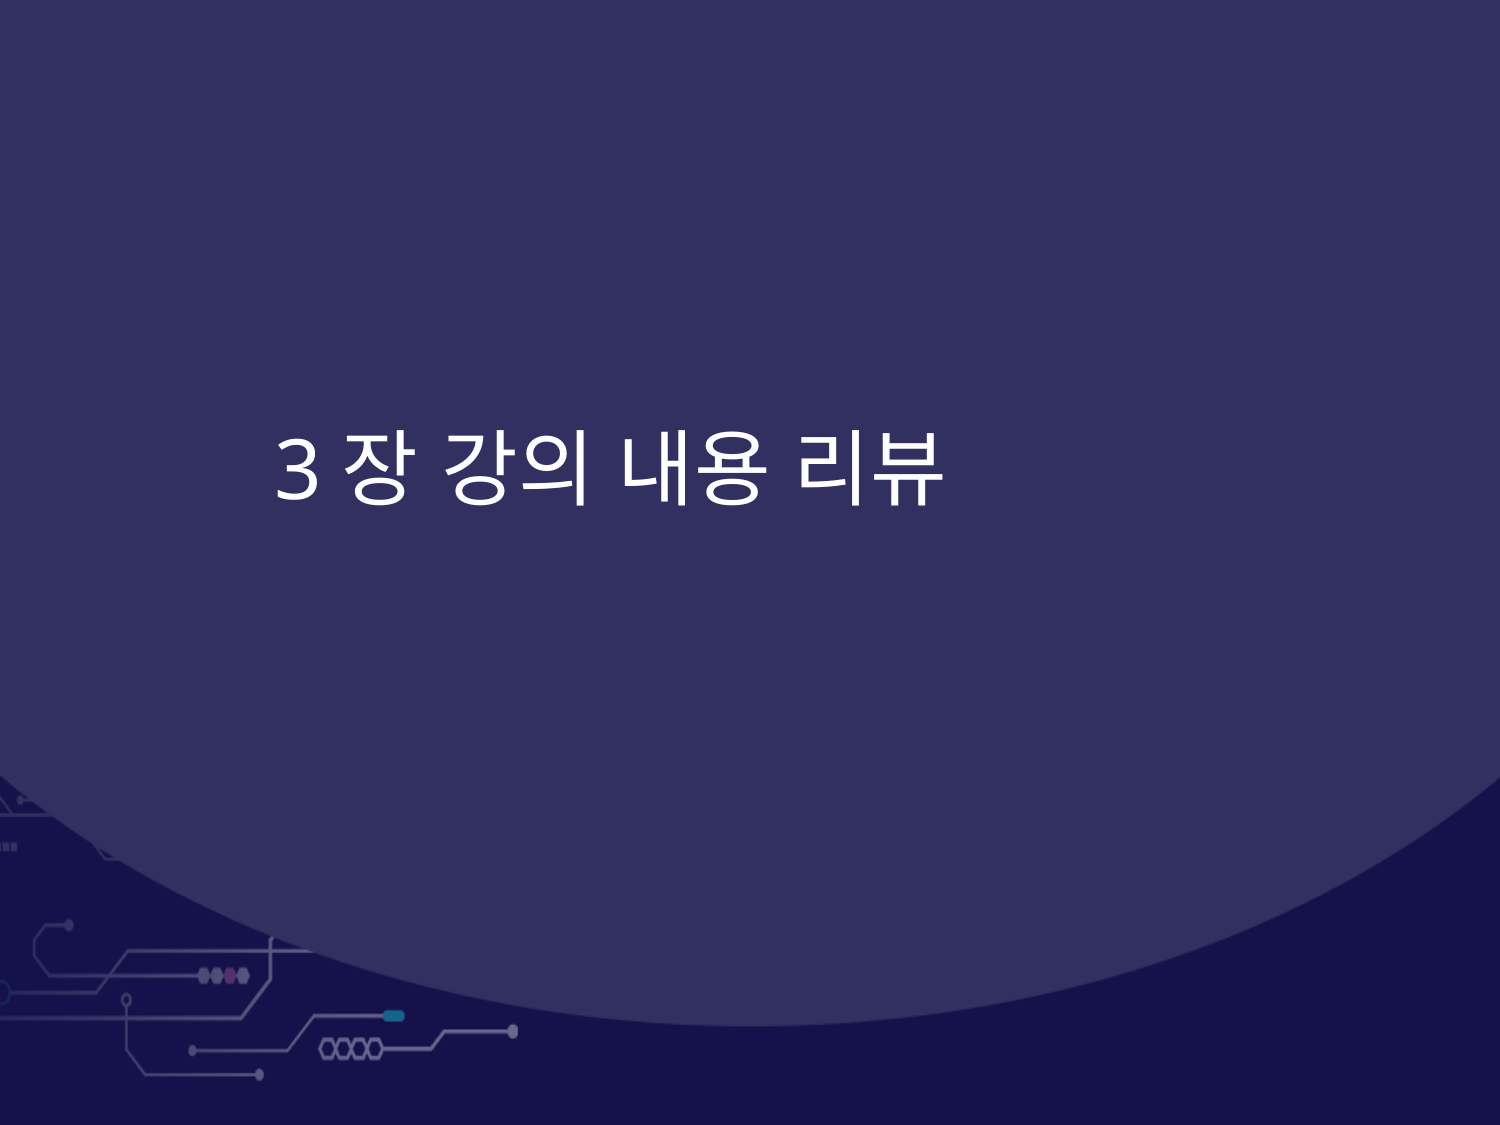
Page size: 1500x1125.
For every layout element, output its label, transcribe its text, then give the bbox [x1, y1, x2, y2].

picture [0, 0, 1500, 1125]
text_box 3장 강의 내용 리뷰 [259, 408, 963, 524]
